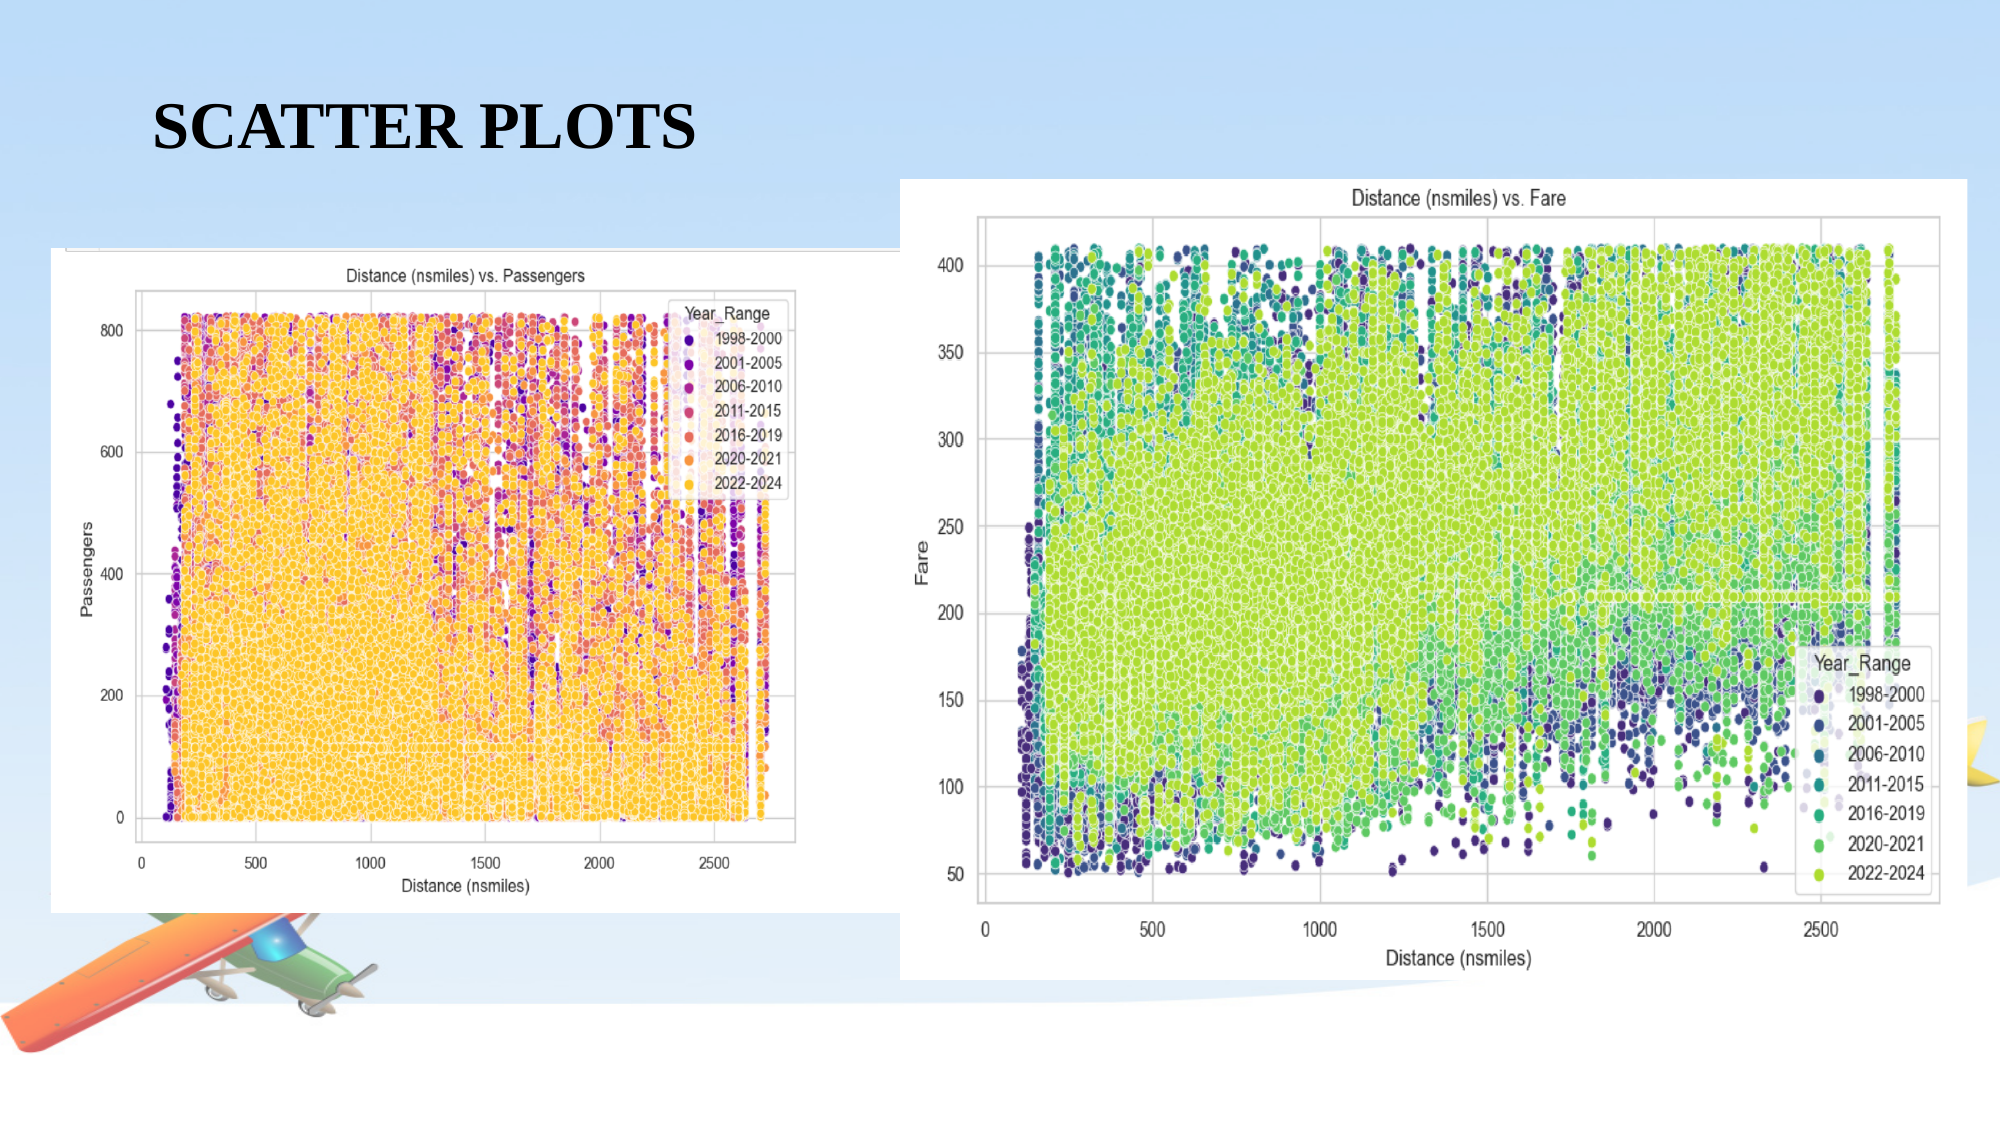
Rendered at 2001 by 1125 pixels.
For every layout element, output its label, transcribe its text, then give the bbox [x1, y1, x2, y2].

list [50, 248, 899, 913]
title SCATTER PLOTS [137, 59, 1863, 194]
picture [899, 179, 1968, 980]
